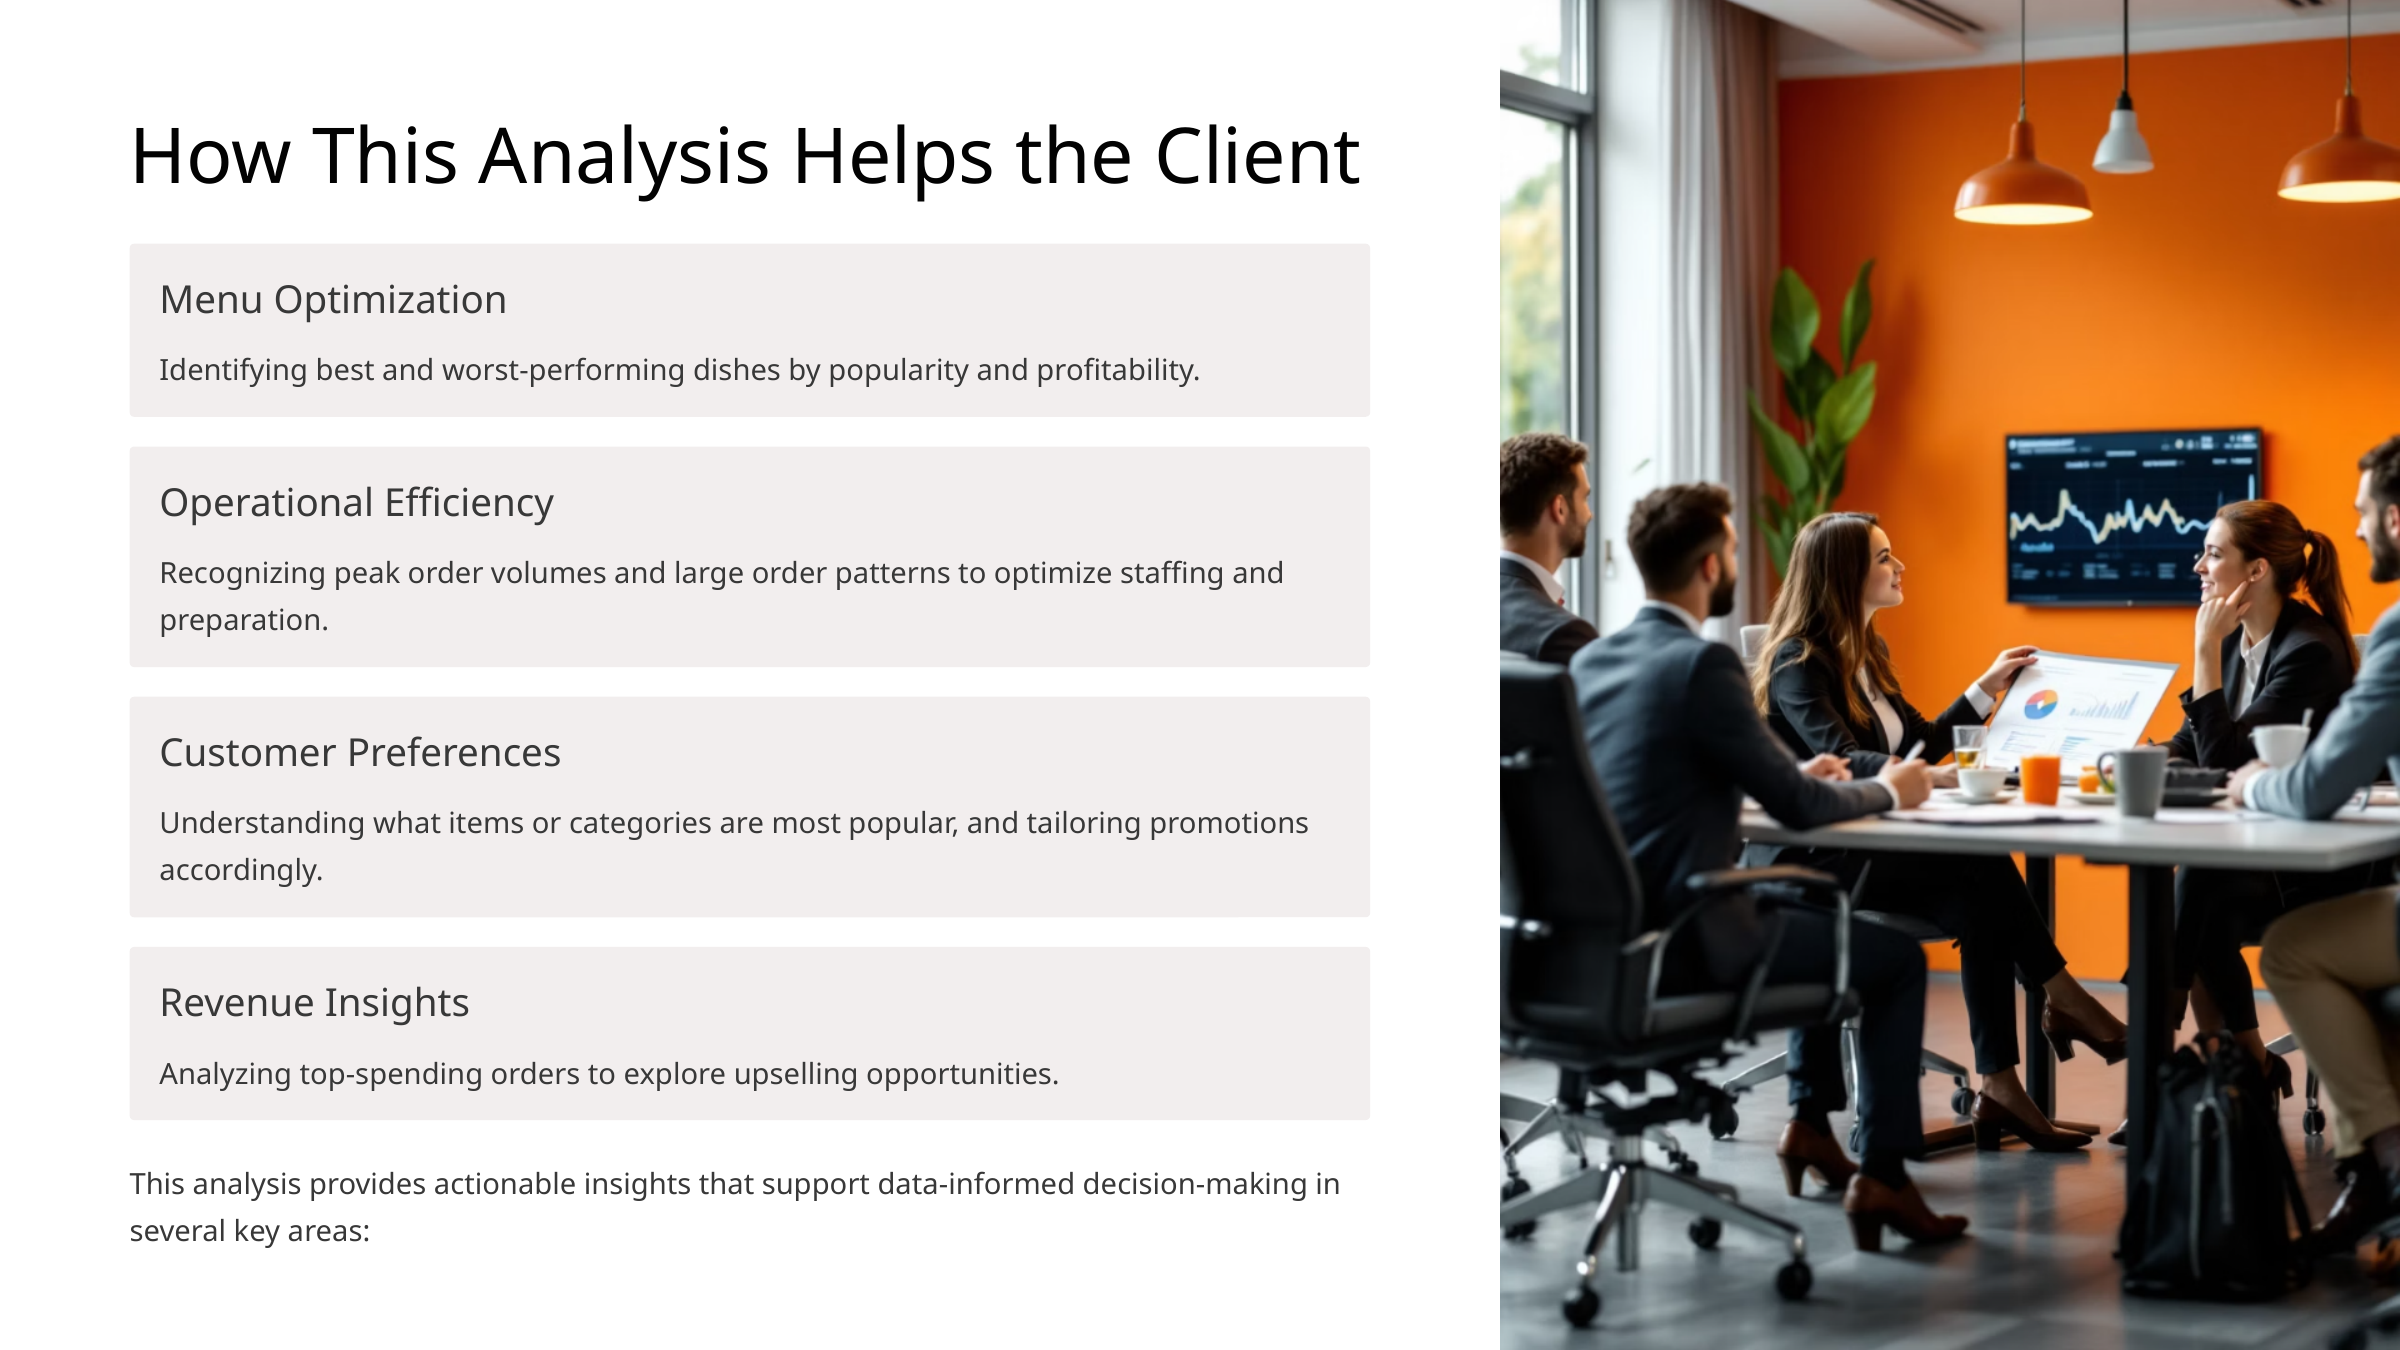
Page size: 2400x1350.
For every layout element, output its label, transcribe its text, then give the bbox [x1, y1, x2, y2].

text_box [129, 946, 1371, 1121]
text_box Revenue Insights [159, 976, 549, 1026]
text_box Analyzing top-spending orders to explore upselling opportunities. [159, 1043, 1341, 1091]
text_box [129, 243, 1371, 417]
text_box Recognizing peak order volumes and large order patterns to optimize staffing and preparation. [159, 542, 1341, 638]
picture [1499, 0, 2400, 1350]
text_box Understanding what items or categories are most popular, and tailoring promotions accordingly. [159, 792, 1341, 888]
text_box [129, 696, 1371, 918]
text_box Operational Efficiency [159, 476, 549, 525]
text_box [129, 446, 1371, 668]
text_box Menu Optimization [159, 273, 549, 322]
text_box How This Analysis Helps the Client [129, 101, 1344, 200]
text_box Customer Preferences [159, 726, 549, 775]
text_box This analysis provides actionable insights that support data-informed decision-making in several key areas: [129, 1153, 1371, 1249]
text_box Identifying best and worst-performing dishes by popularity and profitability. [159, 339, 1341, 388]
